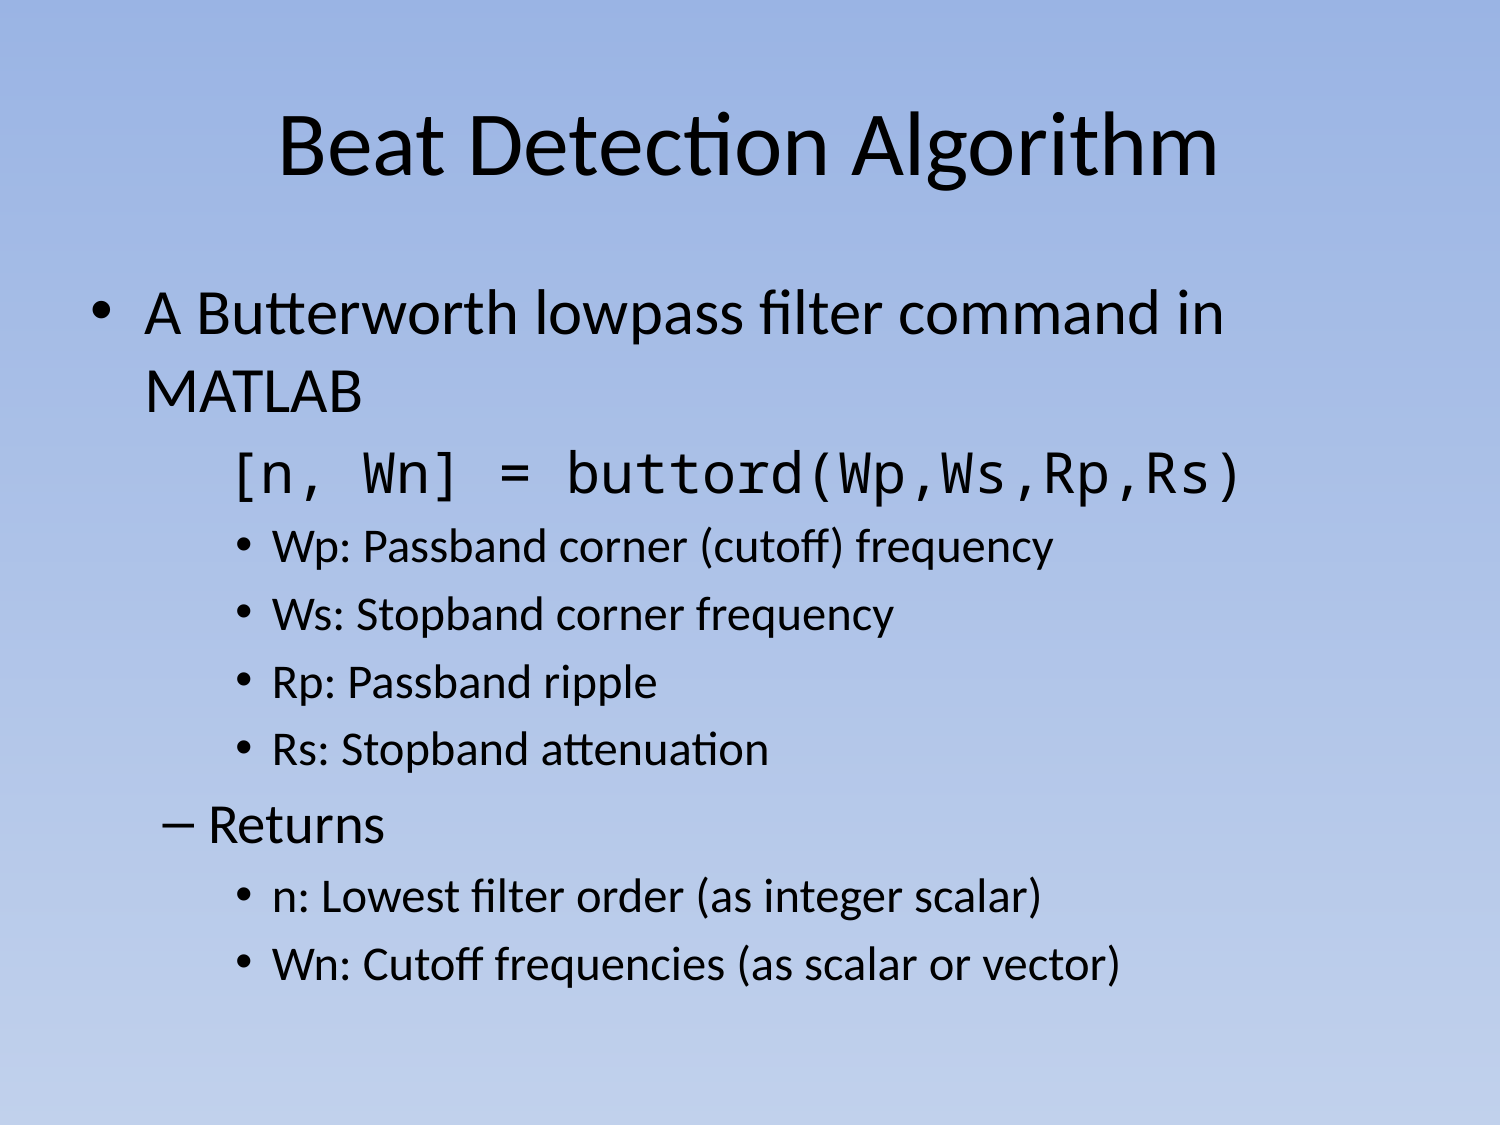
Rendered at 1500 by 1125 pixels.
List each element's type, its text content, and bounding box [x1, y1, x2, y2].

title Beat Detection Algorithm [75, 45, 1425, 233]
list A Butterworth lowpass filter command in MATLAB [n, Wn] = buttord(Wp,Ws,Rp,Rs) Wp: Passband corner (cutoff) frequency Ws: Stopband corner frequency Rp: Passband ripple Rs: Stopband attenuation Returns n: Lowest filter order (as integer scalar) Wn: Cutoff frequencies (as scalar or vector) [75, 262, 1425, 1005]
